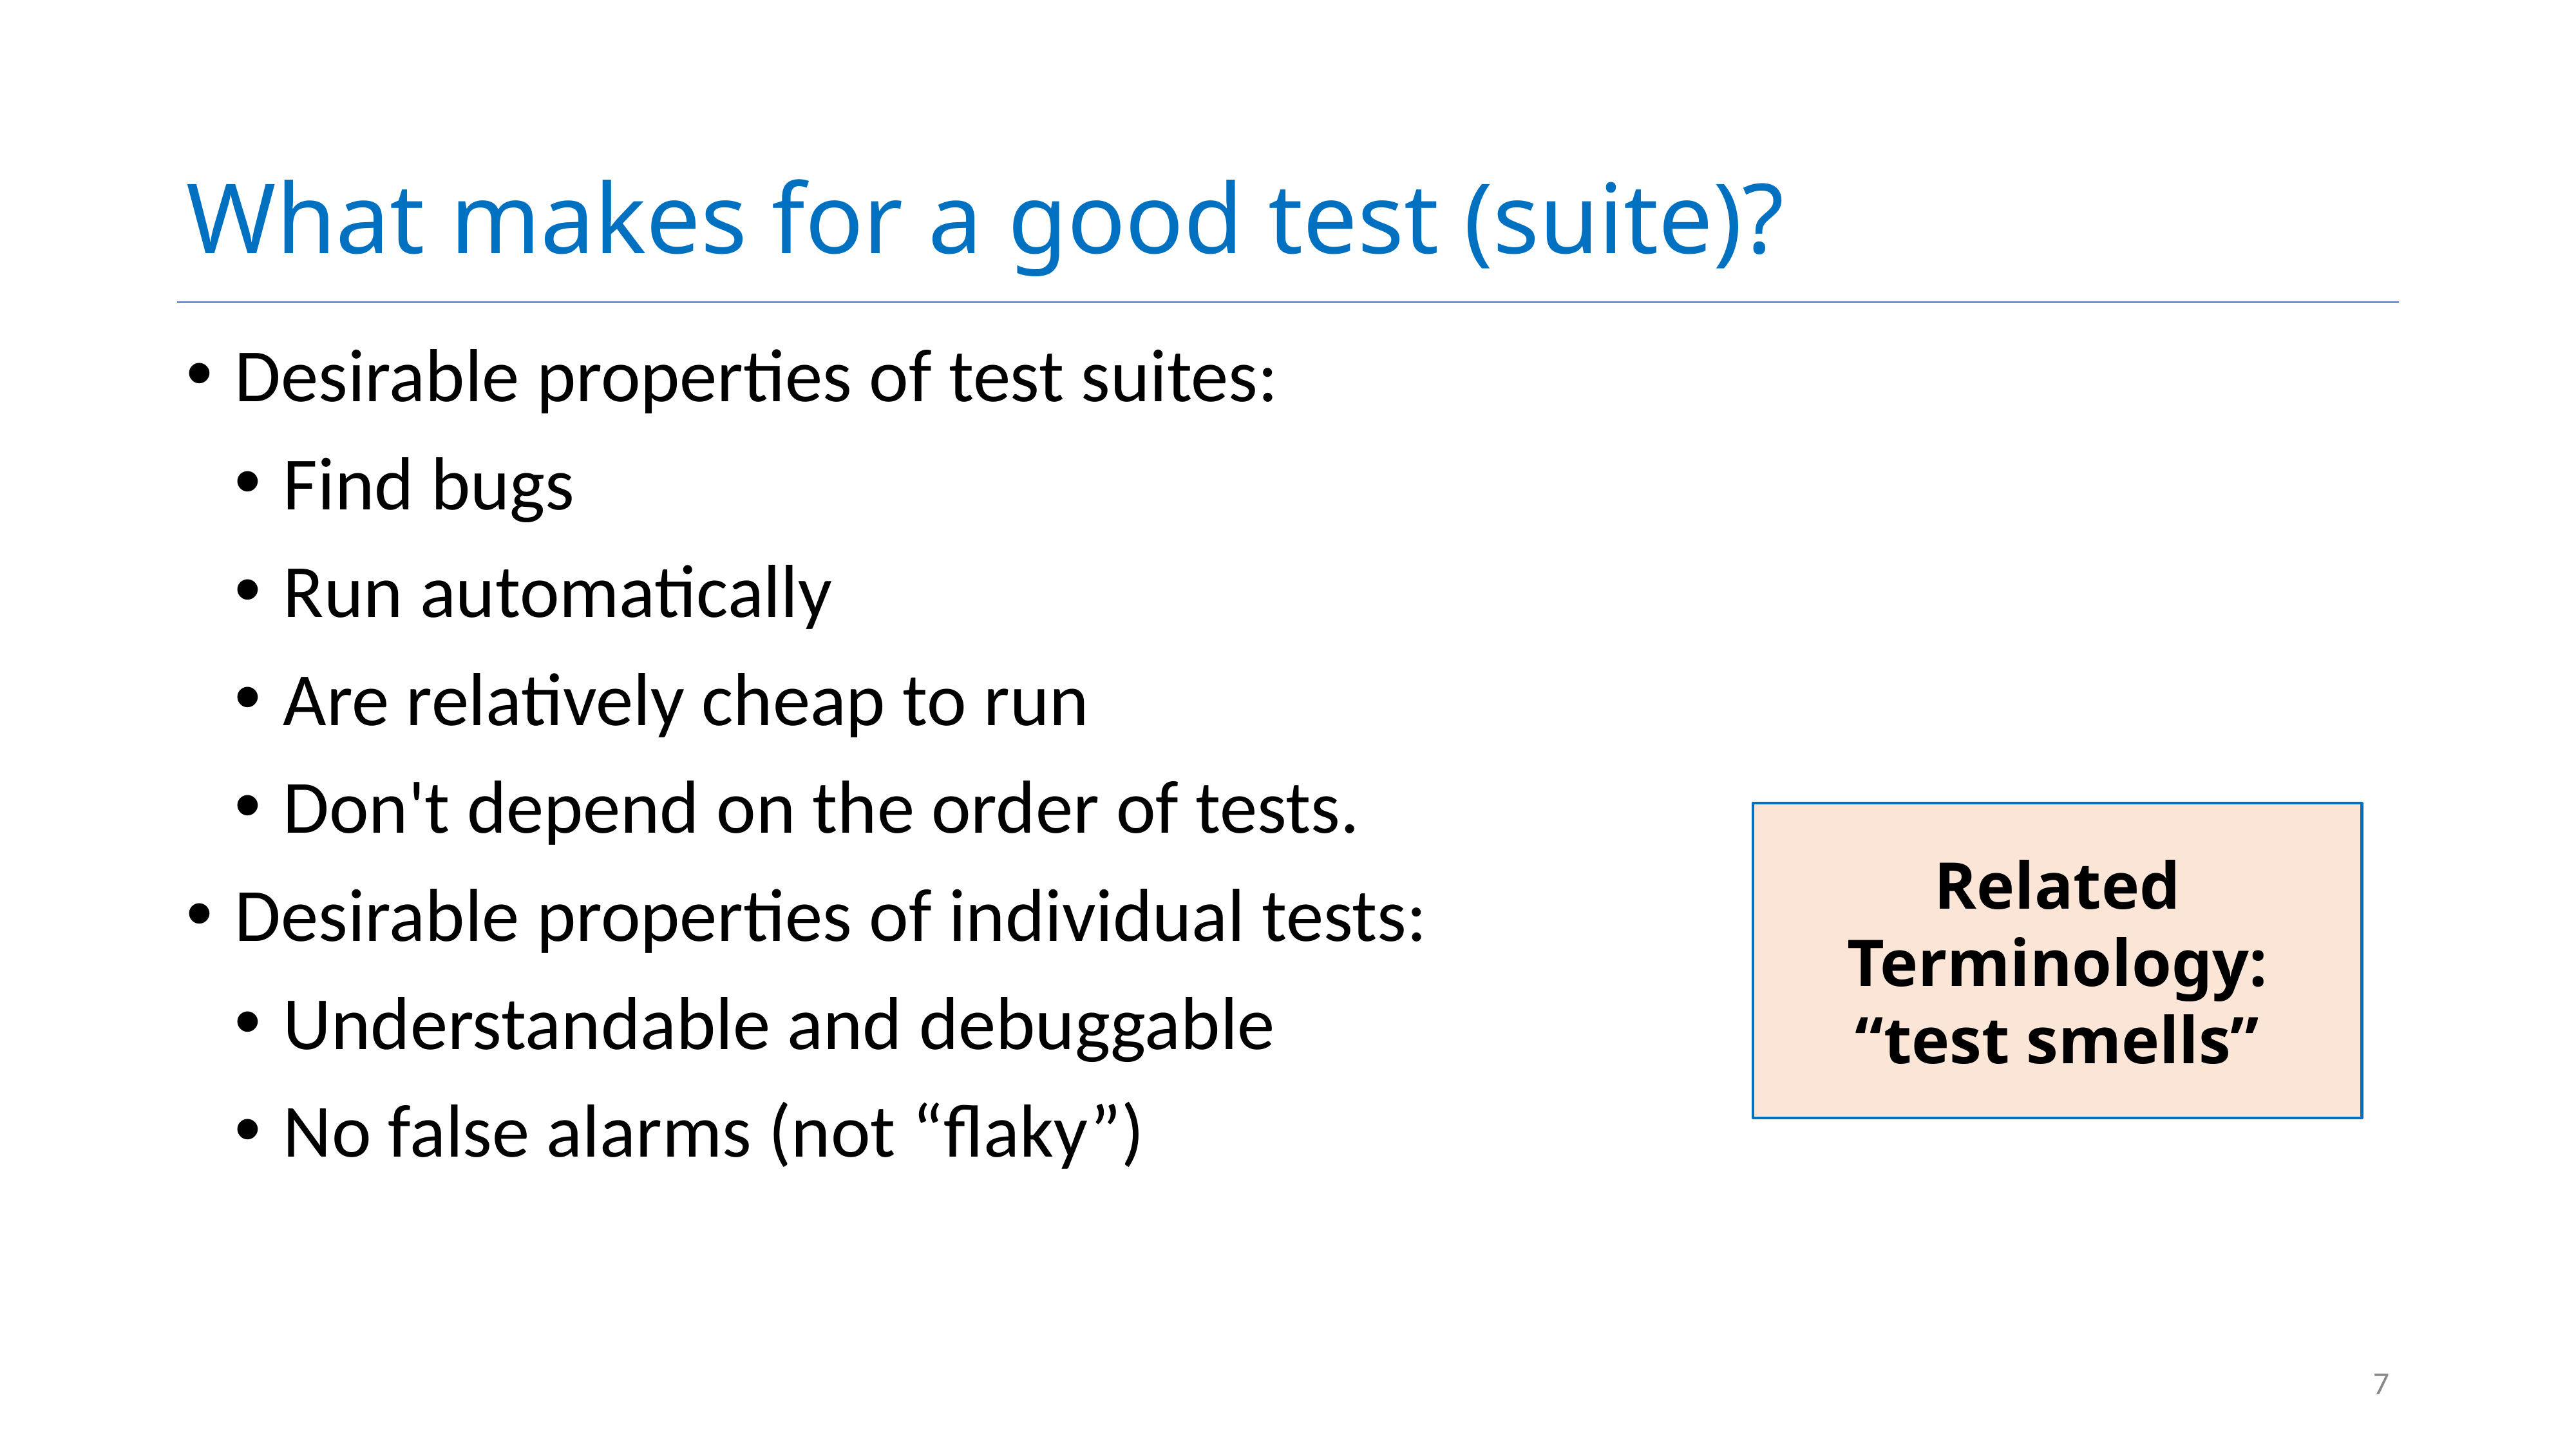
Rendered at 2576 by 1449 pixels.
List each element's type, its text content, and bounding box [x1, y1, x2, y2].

title What makes for a good test (suite)? [176, 3, 2400, 285]
text_box Related Terminology: “test smells” [1752, 802, 2363, 1119]
list Desirable properties of test suites: Find bugs Run automatically Are relatively cheap to run Don't depend on the order of tests. Desirable properties of individual tests: Understandable and debuggable No false alarms (not “flaky”) [176, 325, 1845, 1247]
slide_number 7 [2360, 1355, 2400, 1408]
